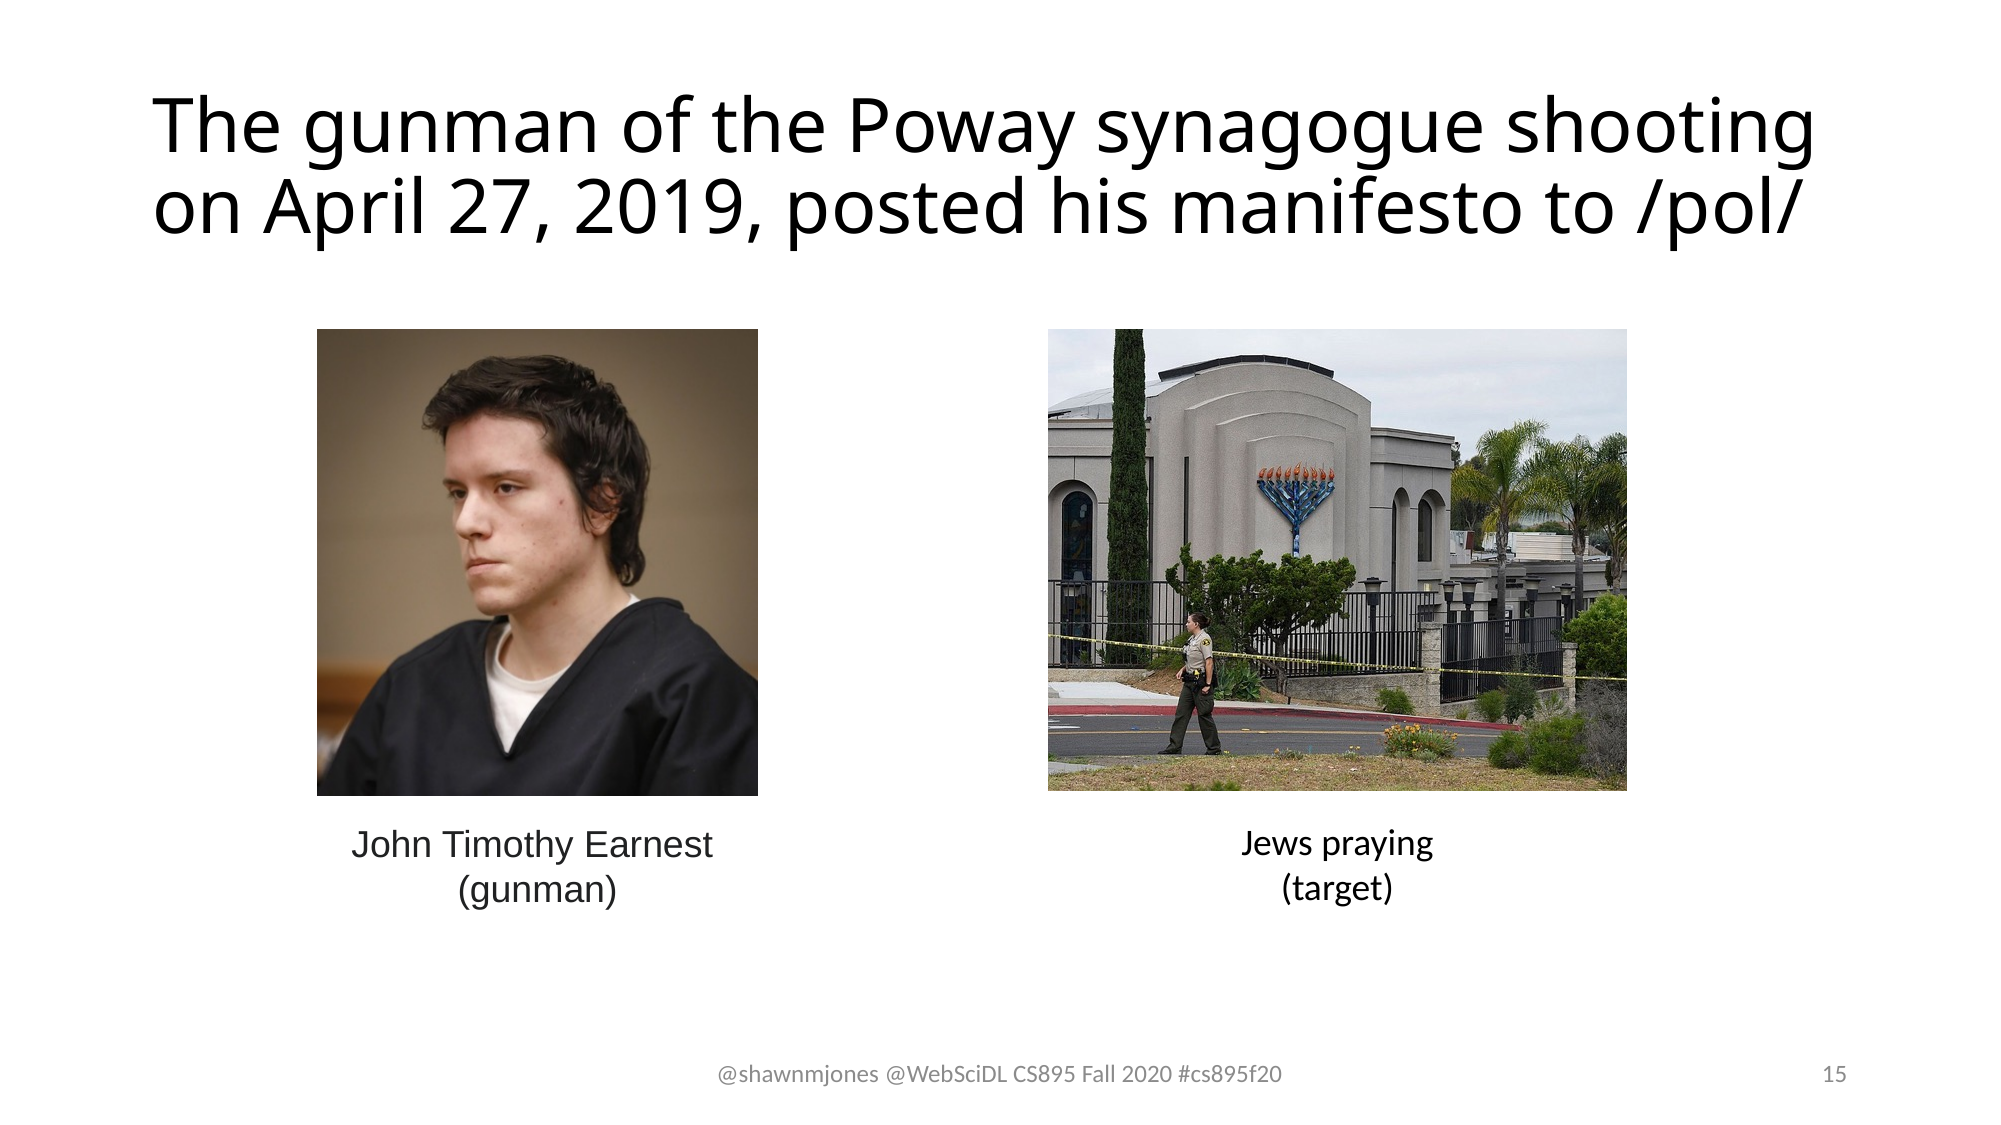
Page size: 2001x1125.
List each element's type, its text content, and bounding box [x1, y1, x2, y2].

picture [317, 329, 758, 796]
picture [1048, 329, 1627, 792]
title The gunman of the Poway synagogue shooting on April 27, 2019, posted his manifesto to /pol/ [137, 59, 1863, 278]
text_box Jews praying (target) [1226, 810, 1449, 916]
slide_number 15 [1412, 1042, 1863, 1103]
text_box John Timothy Earnest (gunman) [336, 812, 739, 918]
footer @shawnmjones @WebSciDL CS895 Fall 2020 #cs895f20 [662, 1042, 1338, 1103]
